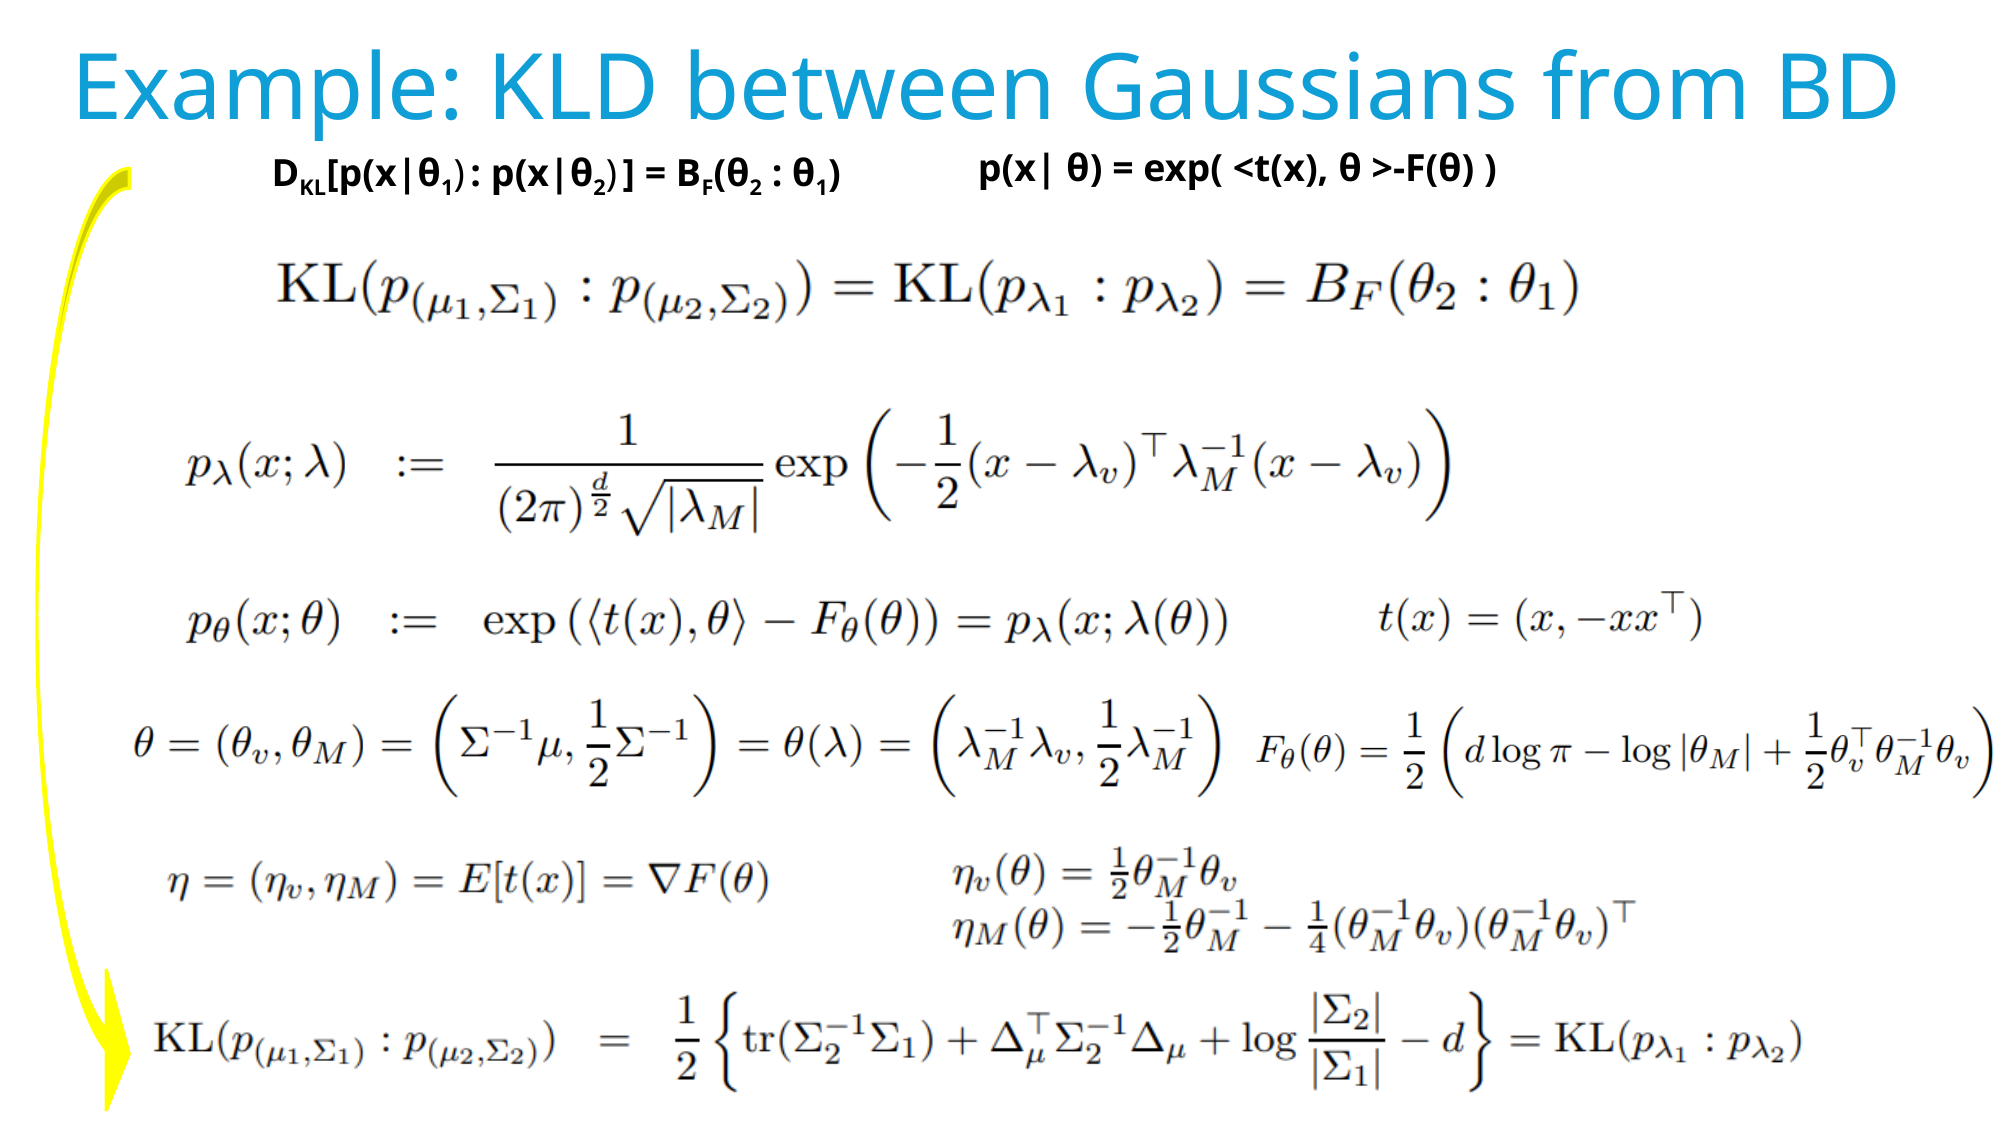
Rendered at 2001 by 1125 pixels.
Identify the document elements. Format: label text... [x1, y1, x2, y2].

picture [160, 395, 1464, 550]
title Example: KLD between Gaussians from BD [56, 0, 1944, 199]
picture [111, 682, 1234, 815]
text_box DKL[p(x|θ1) : p(x|θ2) ] = BF(θ2 : θ1) [256, 141, 1257, 208]
picture [1373, 583, 1716, 662]
picture [239, 224, 1585, 349]
picture [149, 843, 775, 923]
picture [947, 839, 1657, 967]
text_box p(x| θ) = exp( <t(x), θ >-F(θ) ) [963, 136, 1963, 197]
picture [129, 977, 1804, 1098]
picture [1244, 688, 2000, 808]
picture [170, 574, 1234, 671]
text_box [35, 166, 131, 1112]
